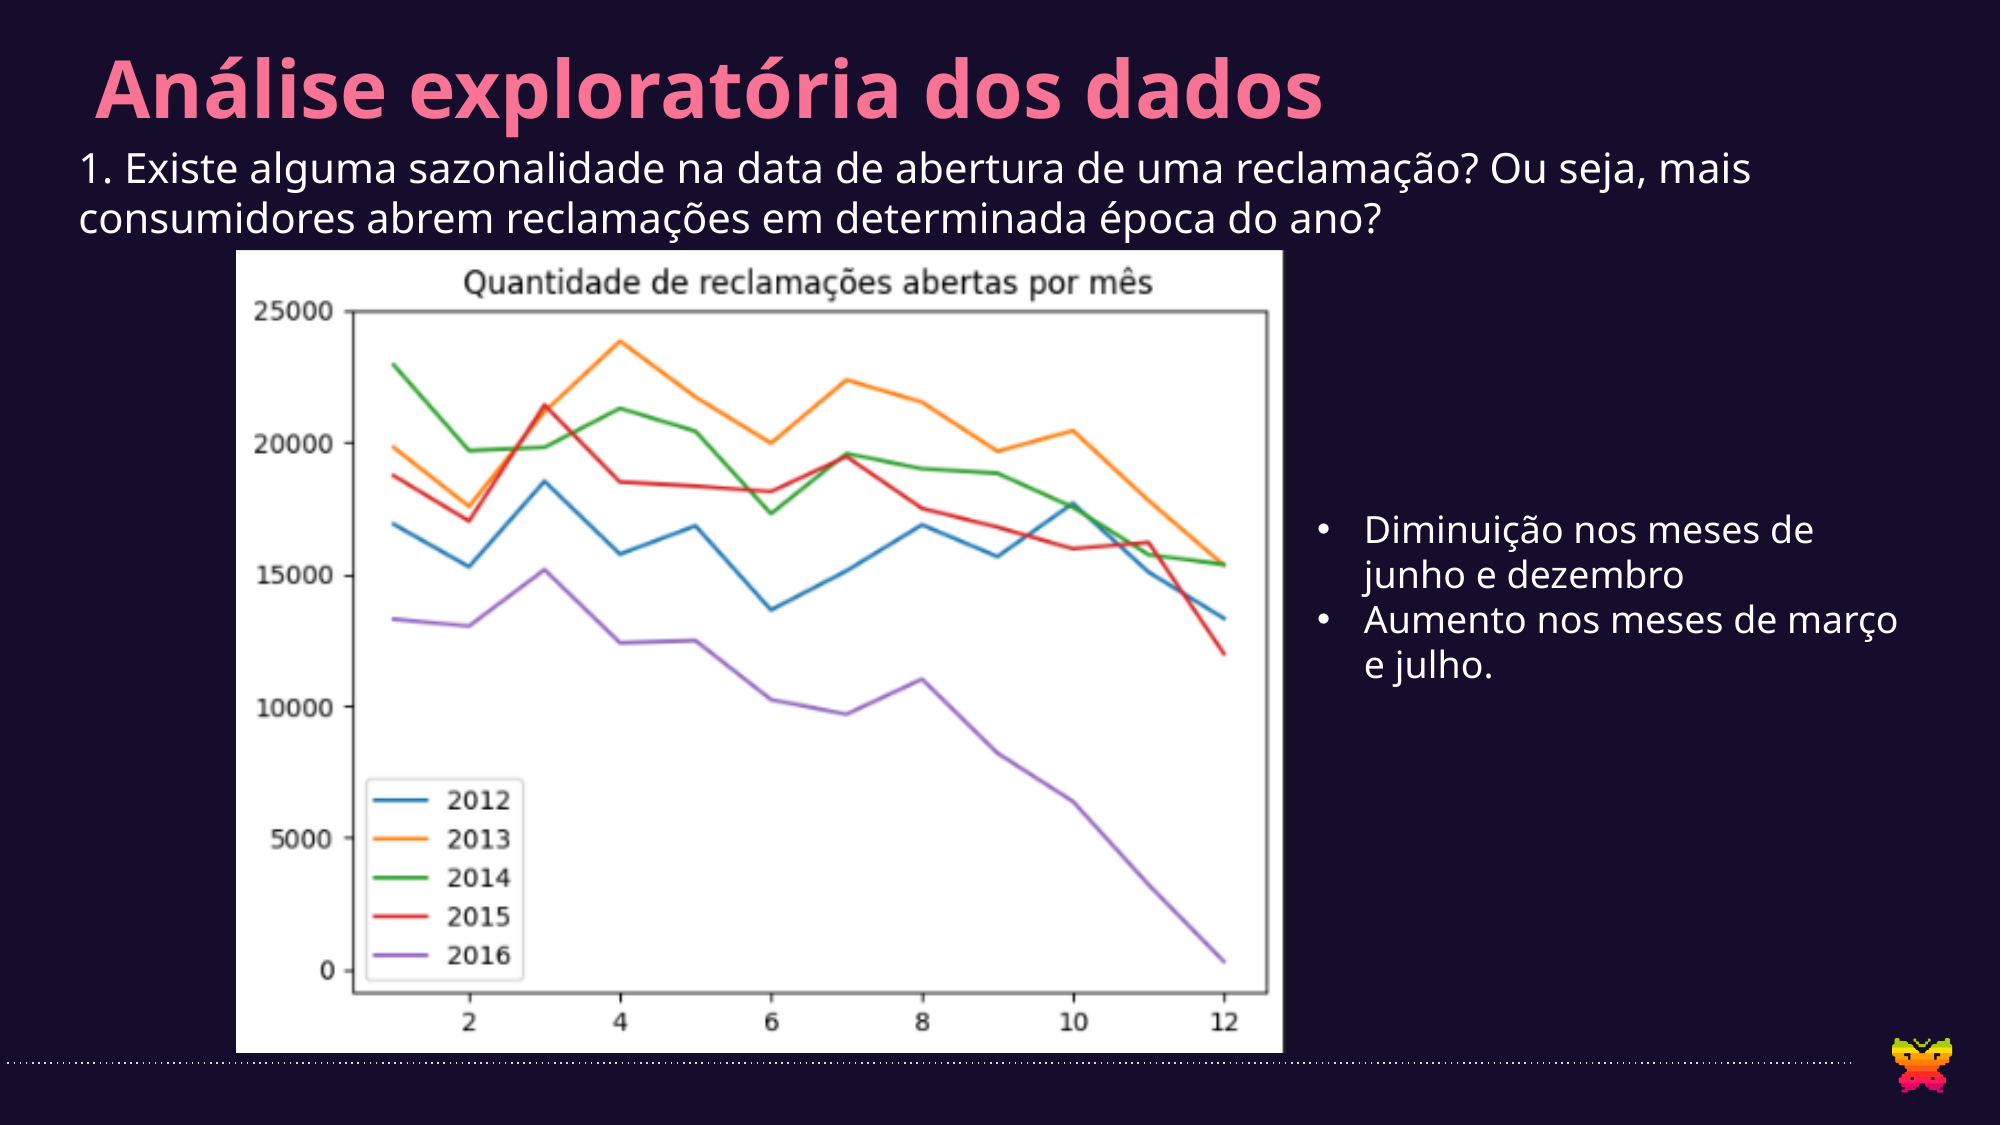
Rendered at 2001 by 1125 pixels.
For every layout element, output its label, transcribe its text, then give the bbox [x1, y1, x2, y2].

title Análise exploratória dos dados [95, 49, 1853, 134]
picture [1892, 1034, 1956, 1093]
text_box 1. Existe alguma sazonalidade na data de abertura de uma reclamação? Ou seja, mais consumidores abrem reclamações em determinada época do ano? [63, 134, 1937, 250]
picture [235, 250, 1287, 1053]
text_box Diminuição nos meses de junho e dezembro Aumento nos meses de março e julho. [1301, 498, 1937, 739]
